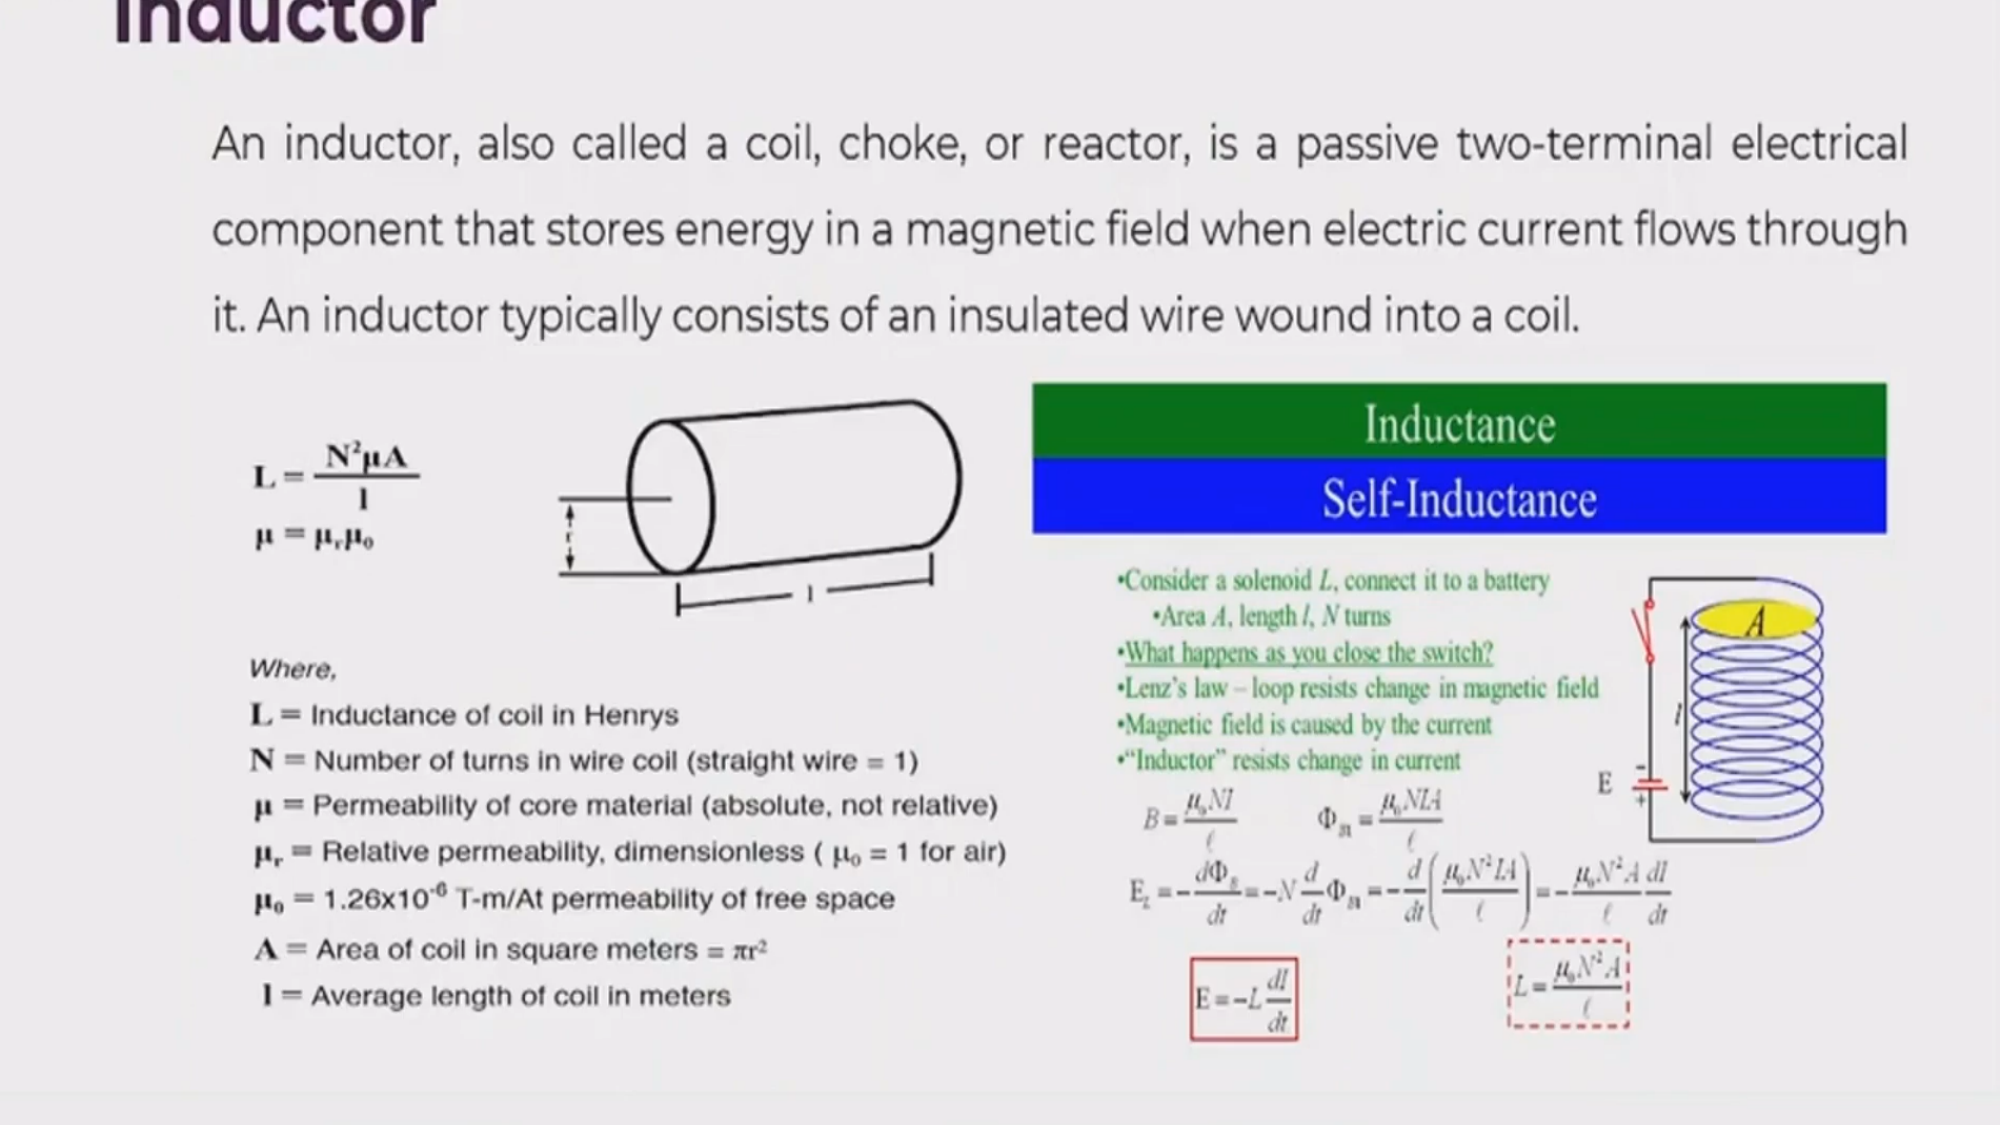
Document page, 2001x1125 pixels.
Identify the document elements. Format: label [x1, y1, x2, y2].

list [0, 0, 2000, 1125]
